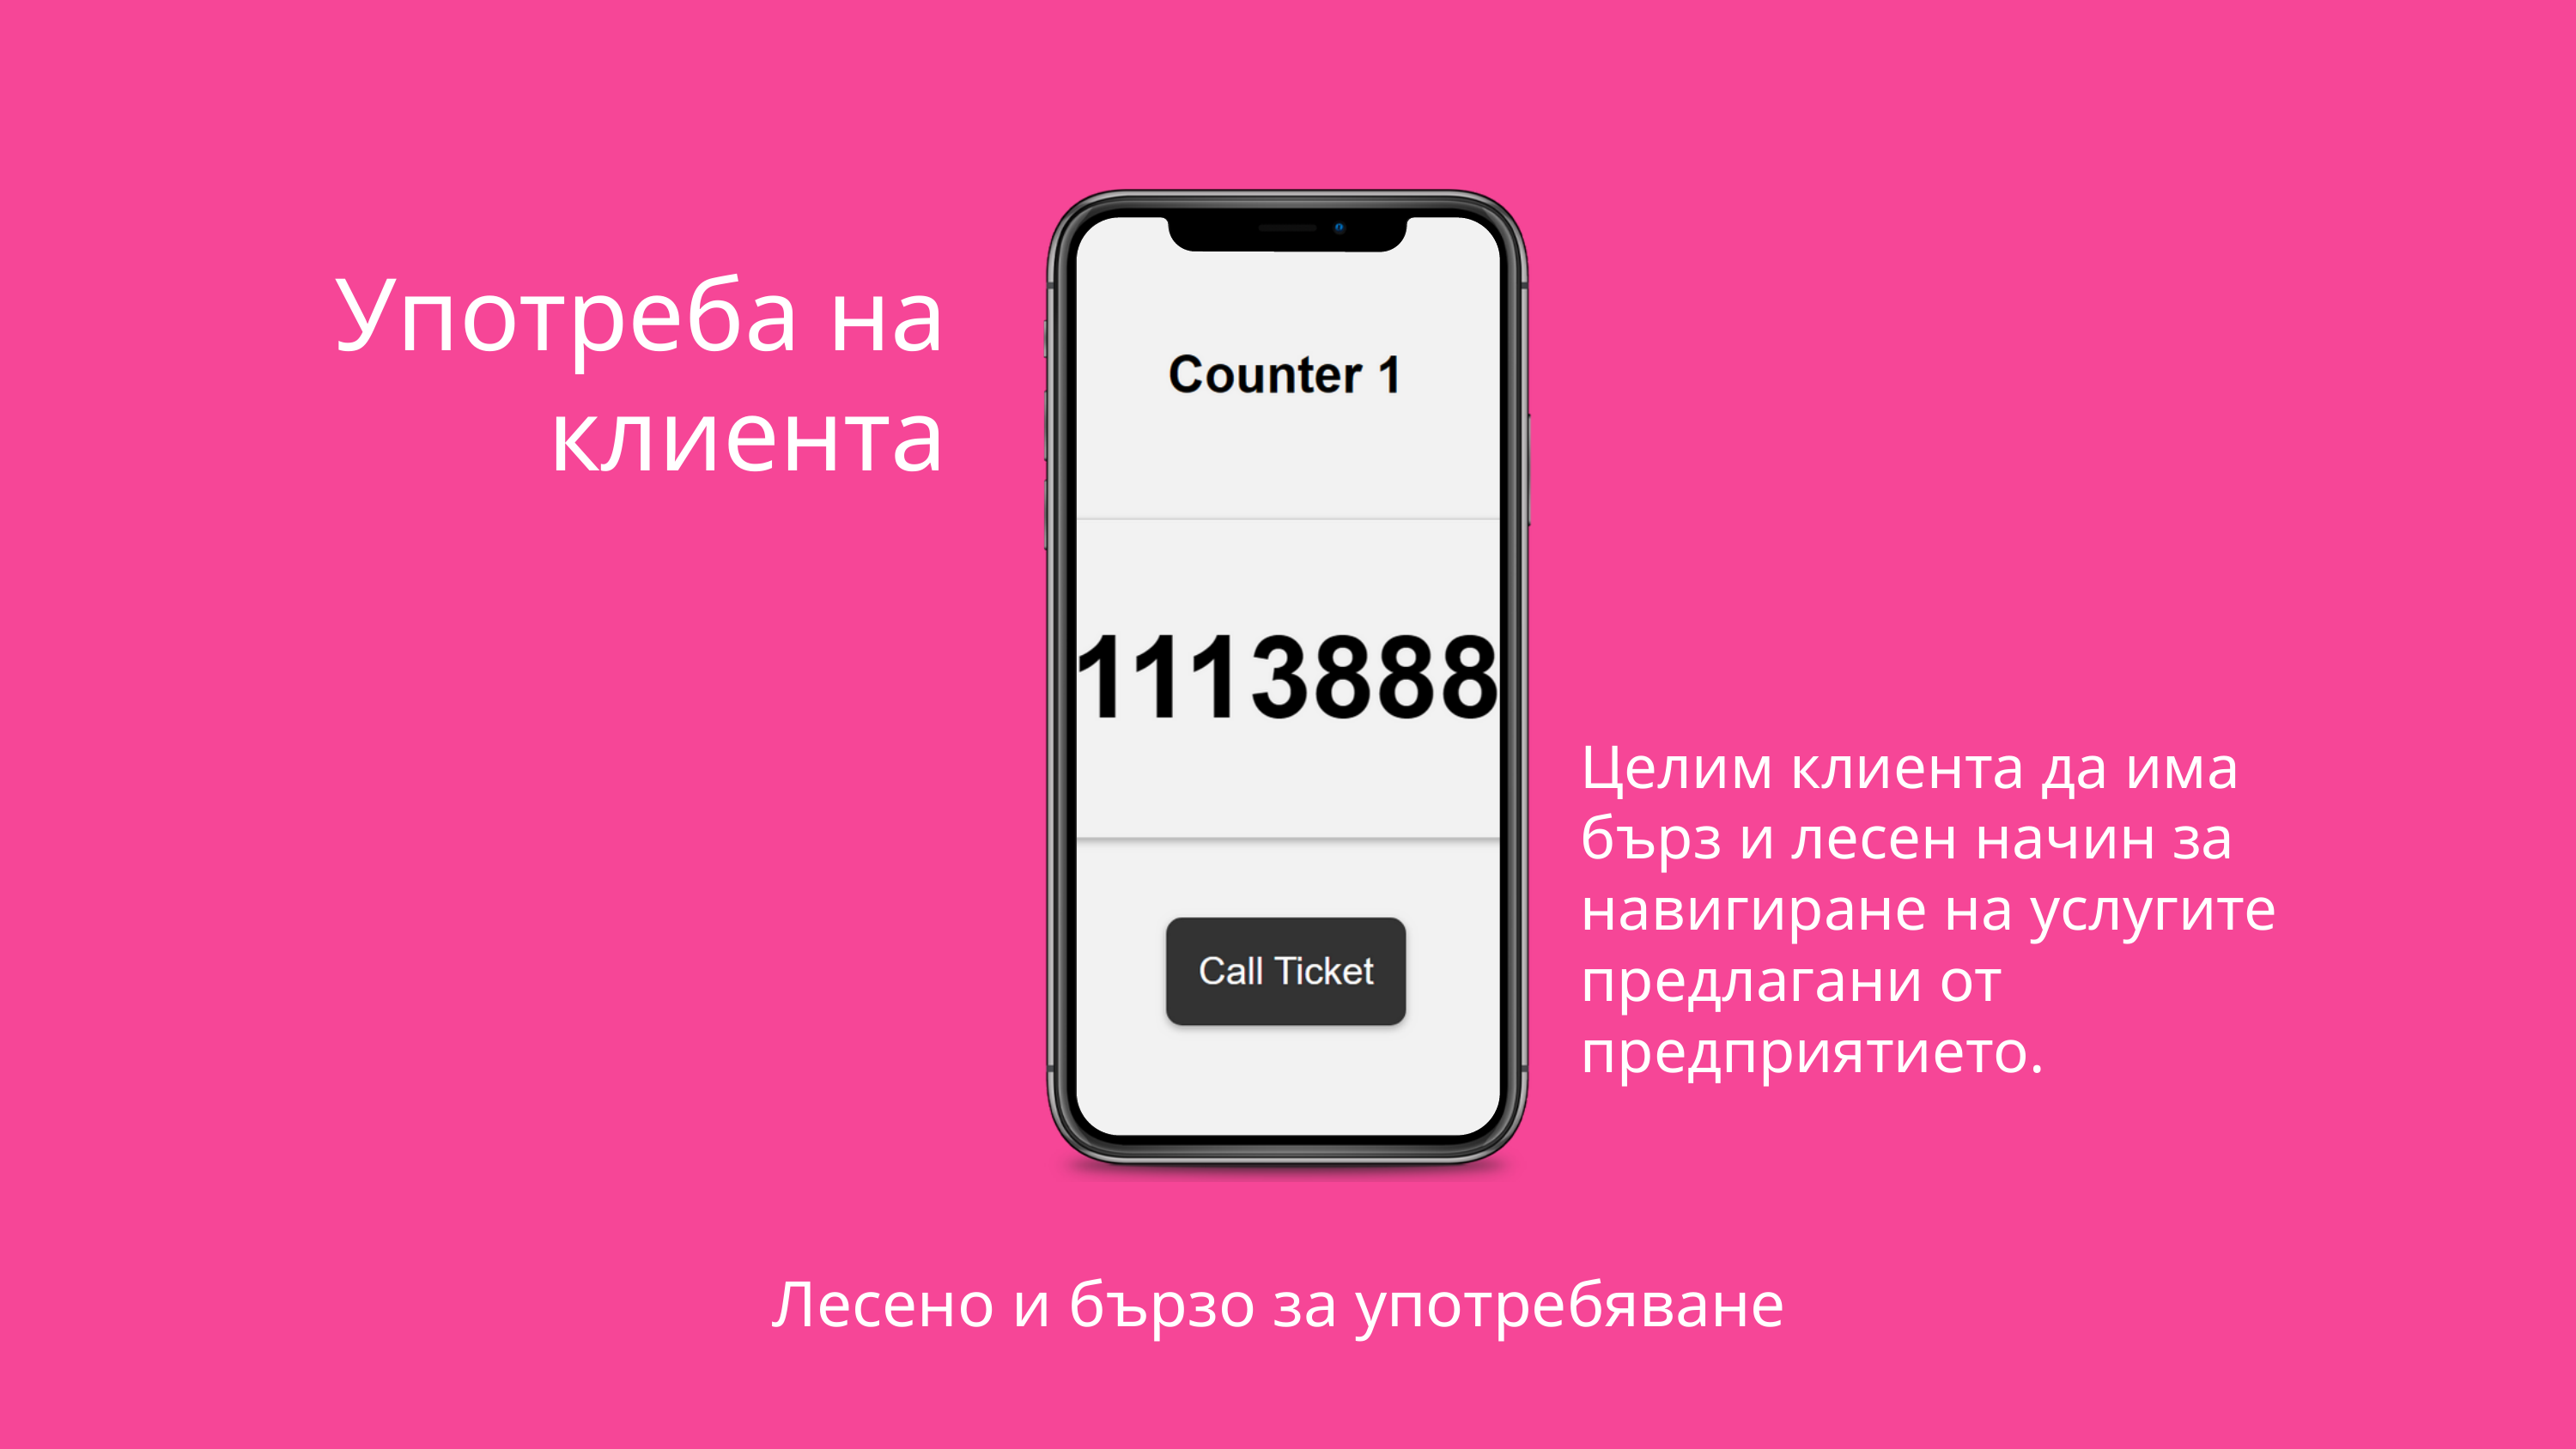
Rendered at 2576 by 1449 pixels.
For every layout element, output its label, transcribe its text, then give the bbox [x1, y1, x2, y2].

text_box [1043, 189, 1533, 1182]
text_box Лесено и бързо за употребяване [246, 1264, 2330, 1340]
text_box Целим клиента да има бърз и лесен начин за навигиране на услугите предлагани от предприятието. [1580, 729, 2378, 1084]
text_box Употреба на клиента [315, 251, 948, 492]
